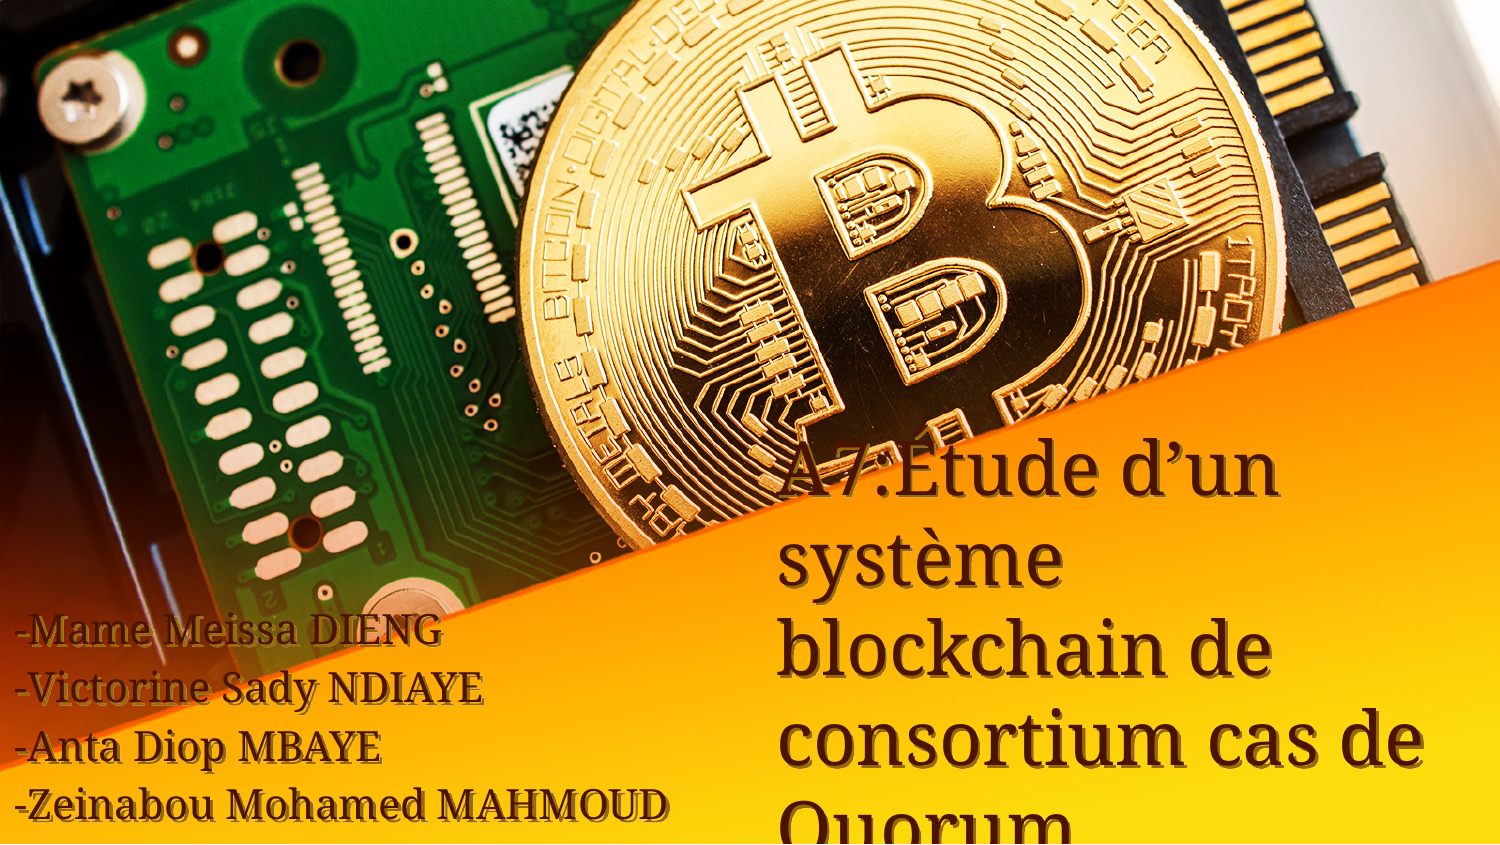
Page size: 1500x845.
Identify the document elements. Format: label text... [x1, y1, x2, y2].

picture [0, 0, 1500, 844]
text_box -Mame Meissa DIENG -Victorine Sady NDIAYE -Anta Diop MBAYE -Zeinabou Mohamed MAHMOUD [0, 595, 727, 844]
title A7:Étude d’un système blockchain de consortium cas de Quorum [761, 480, 1483, 812]
